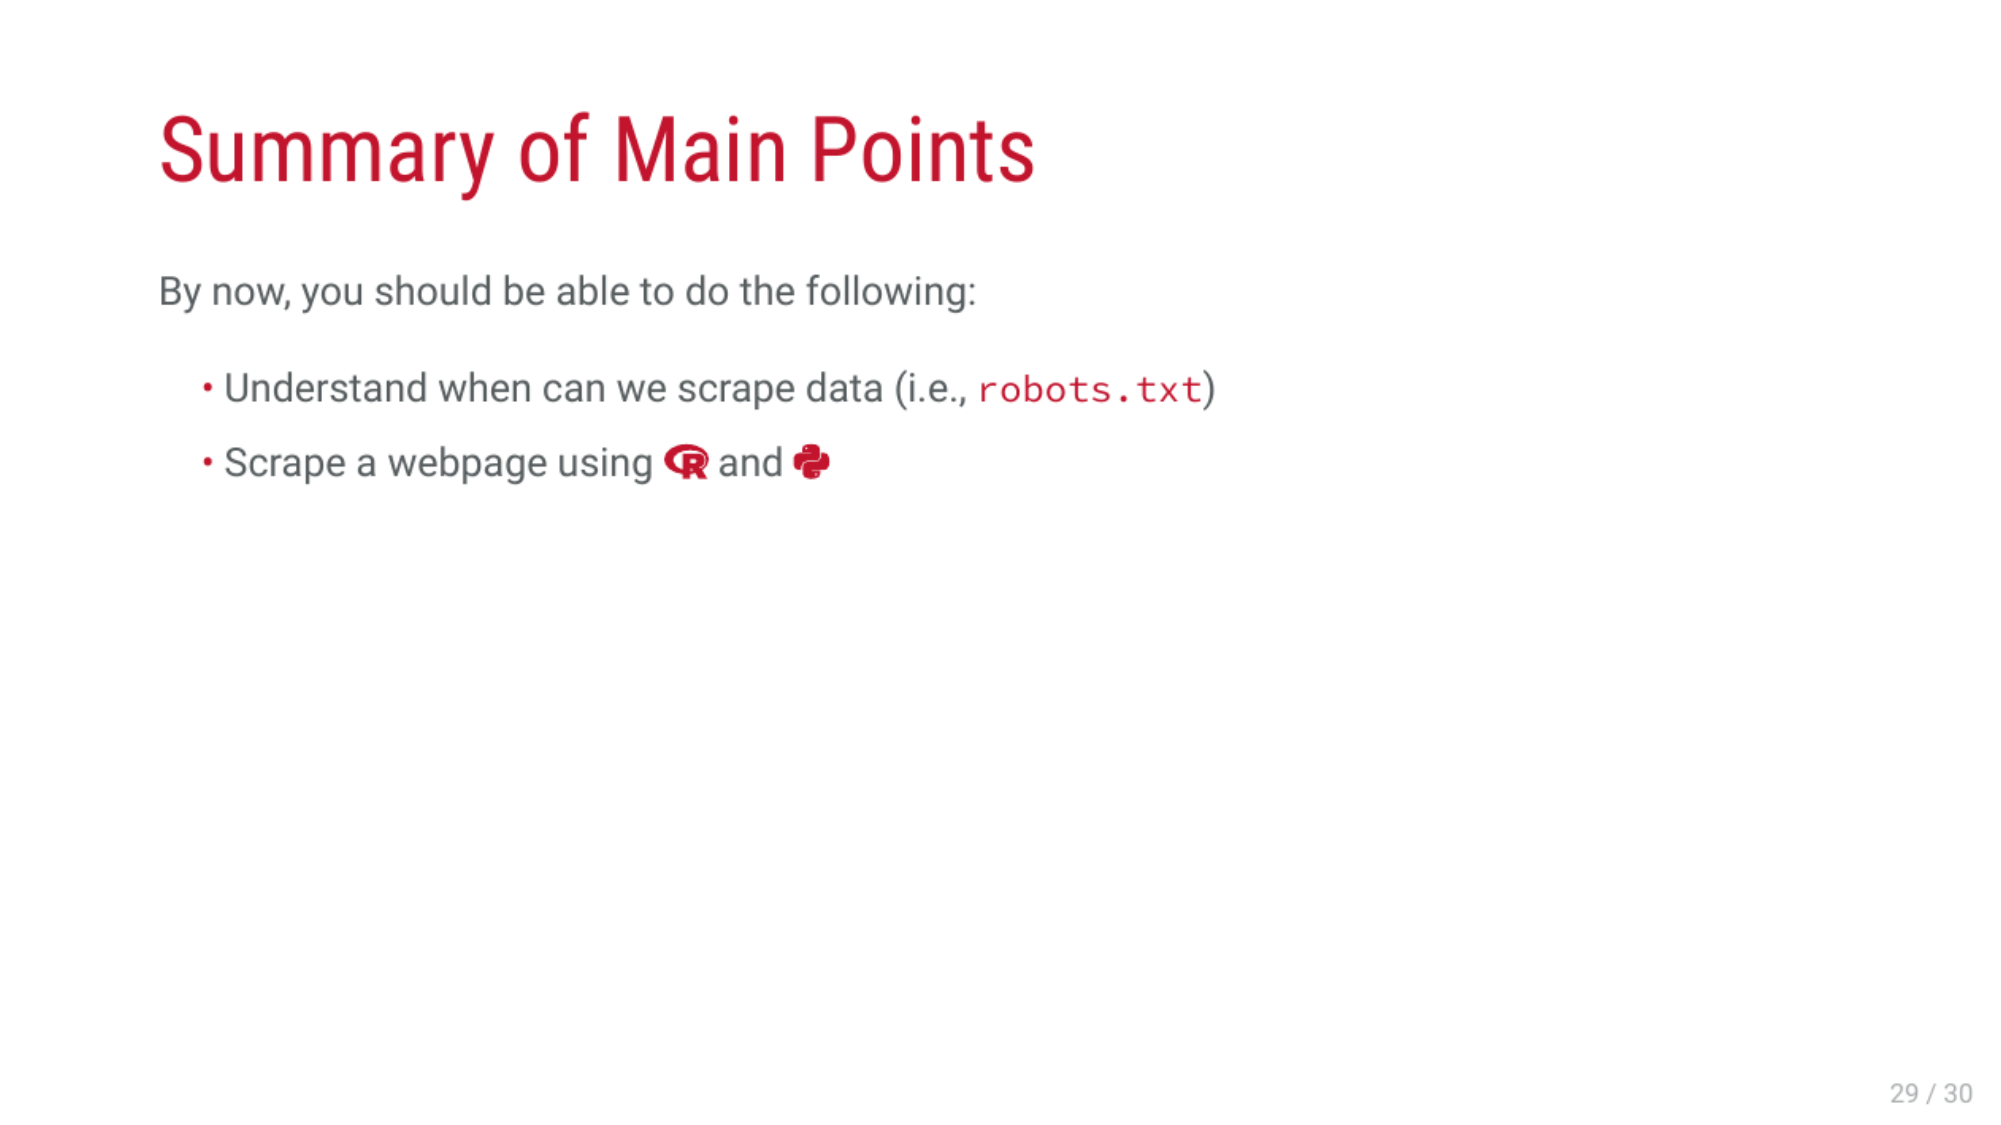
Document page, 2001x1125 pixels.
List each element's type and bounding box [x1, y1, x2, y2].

list [0, 0, 2000, 1125]
